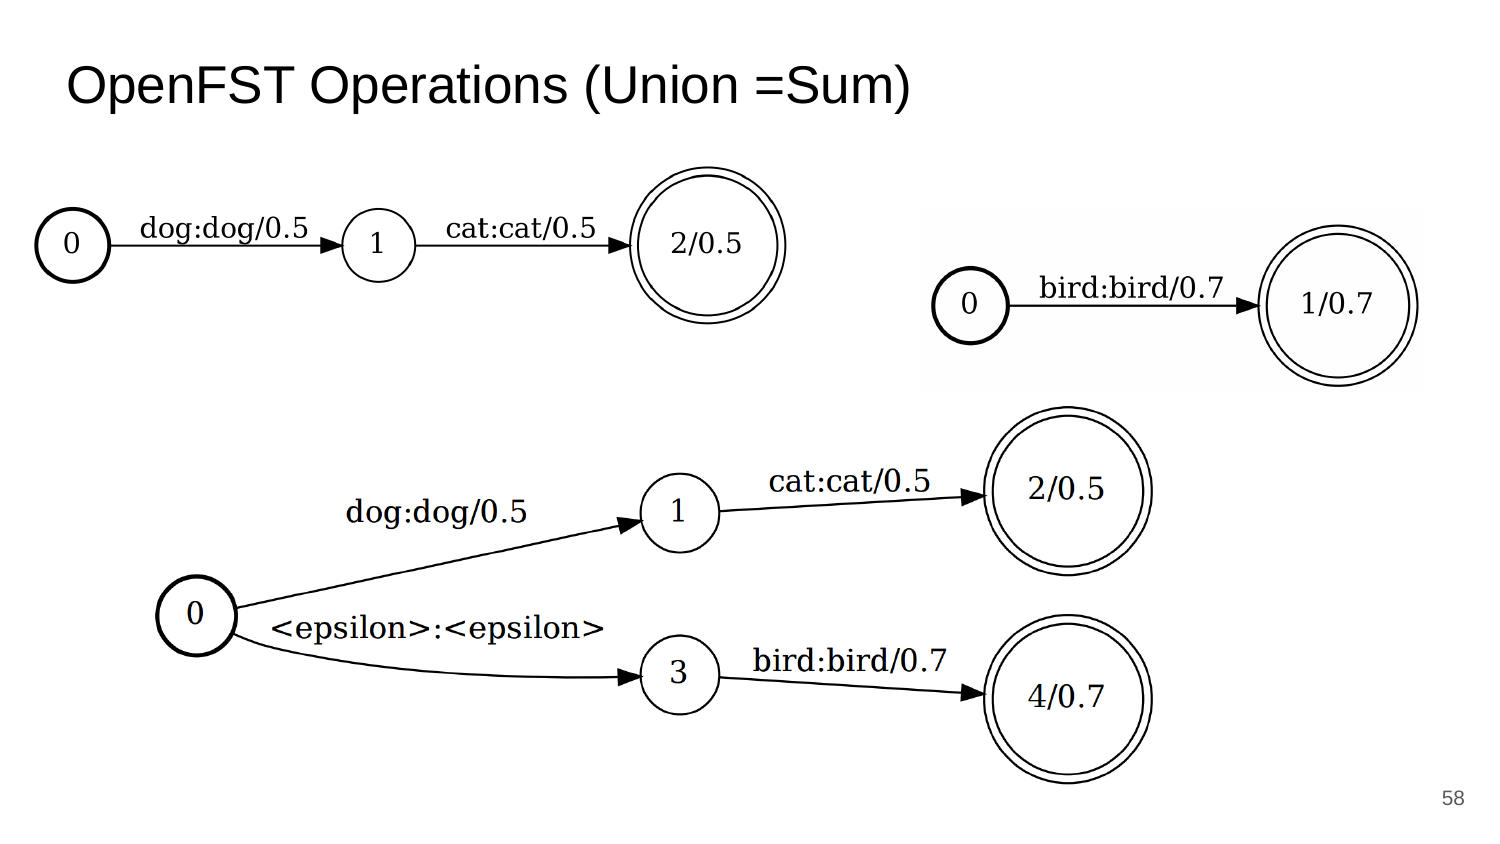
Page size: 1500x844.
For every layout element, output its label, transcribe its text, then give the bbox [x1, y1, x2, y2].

picture [24, 154, 796, 331]
title OpenFST Operations (Union =Sum) [51, 35, 1449, 130]
slide_number ‹#› [1389, 764, 1480, 830]
picture [137, 208, 1424, 794]
